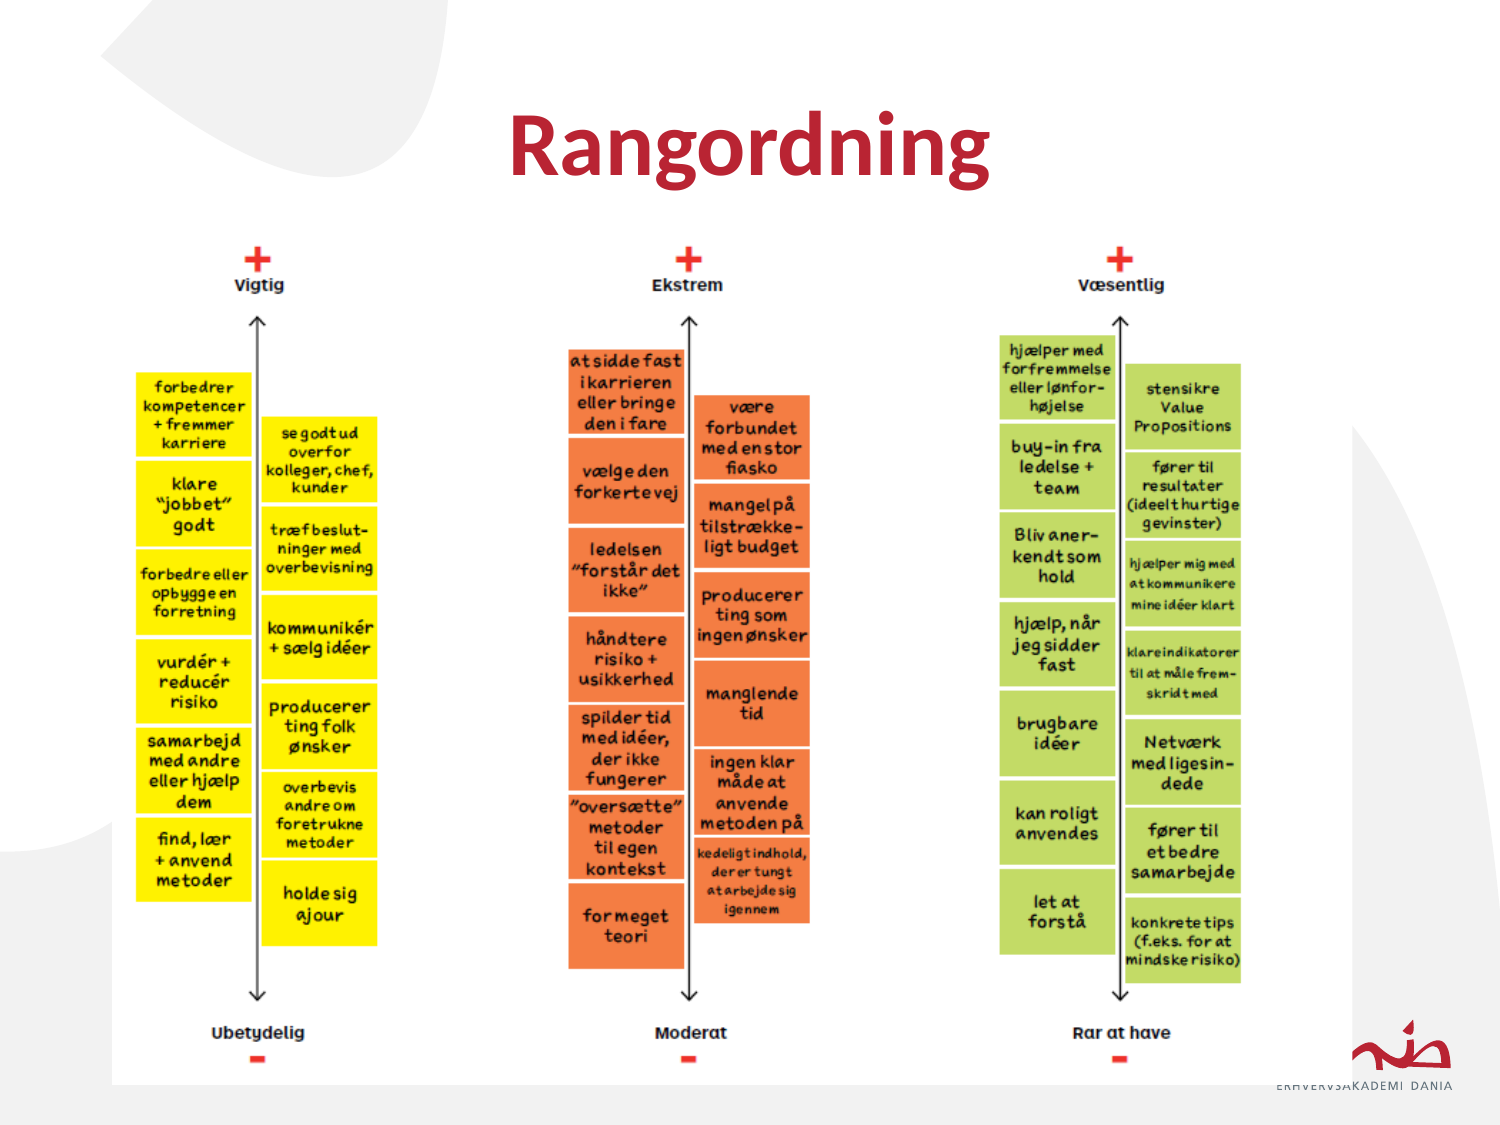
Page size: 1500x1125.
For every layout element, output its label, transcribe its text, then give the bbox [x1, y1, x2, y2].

title Rangordning [75, 45, 1425, 233]
picture [111, 232, 1353, 1085]
